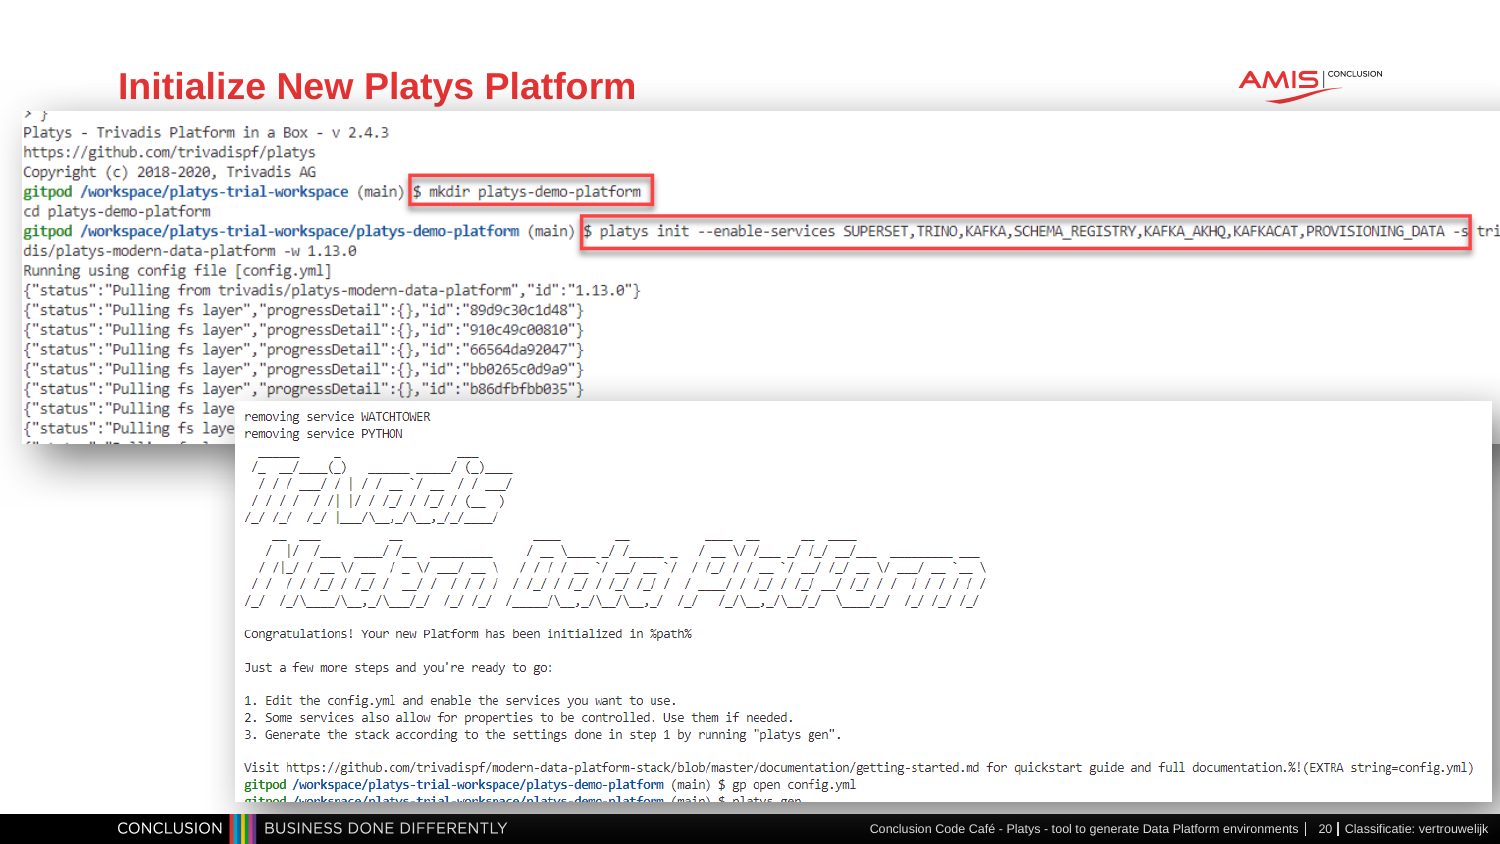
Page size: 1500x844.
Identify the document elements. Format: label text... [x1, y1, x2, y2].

picture [1205, 59, 1388, 106]
picture [0, 814, 236, 844]
picture [22, 111, 1500, 802]
picture [239, 814, 1500, 844]
title Initialize New Platys Platform [118, 47, 1205, 92]
